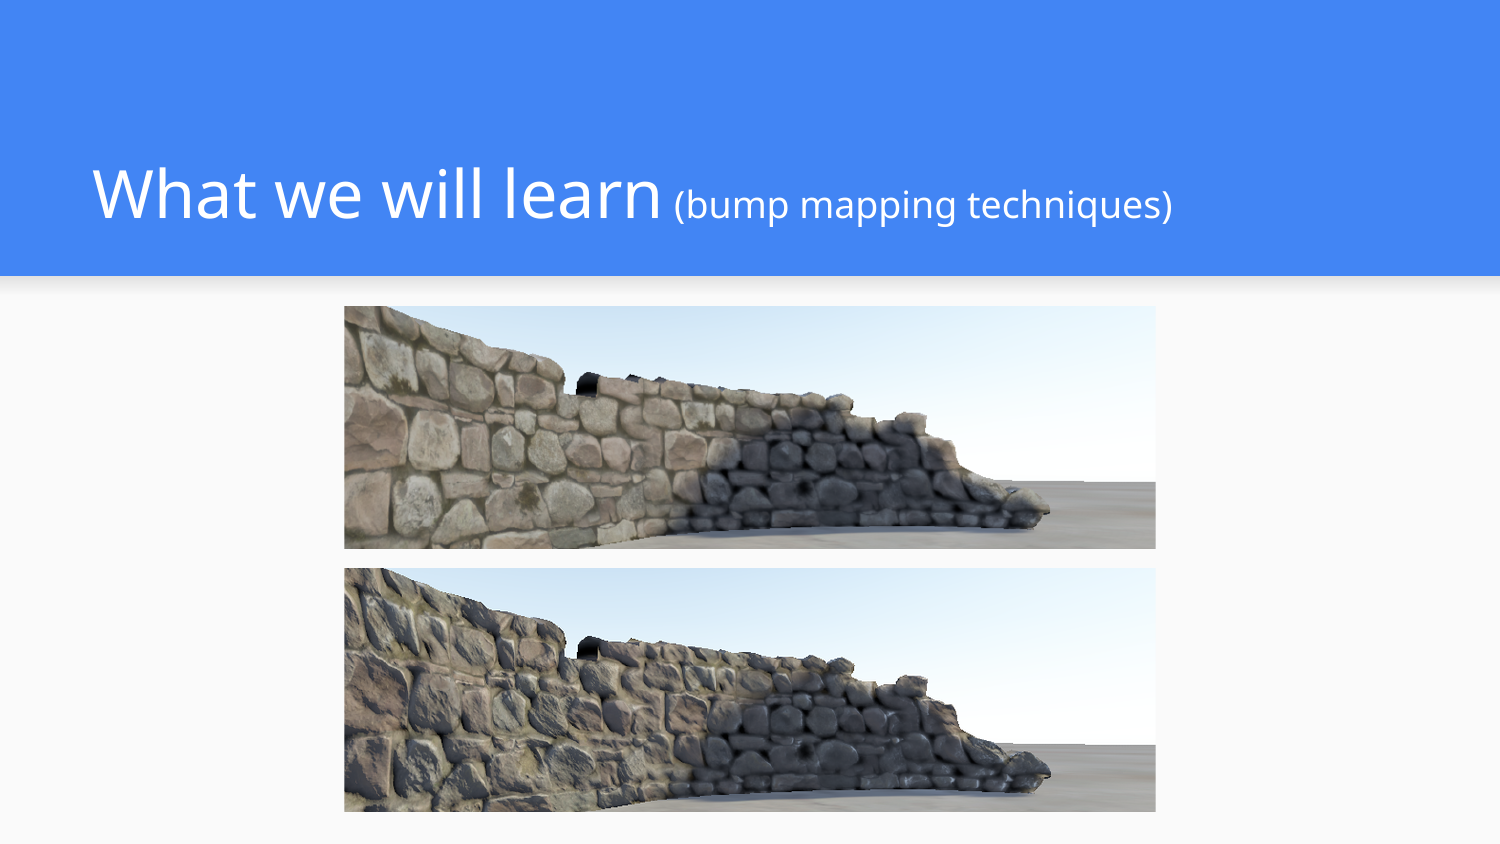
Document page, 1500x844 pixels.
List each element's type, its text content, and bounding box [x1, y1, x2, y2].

title What we will learn (bump mapping techniques) [77, 121, 1427, 248]
picture [344, 305, 1156, 549]
picture [344, 568, 1156, 812]
